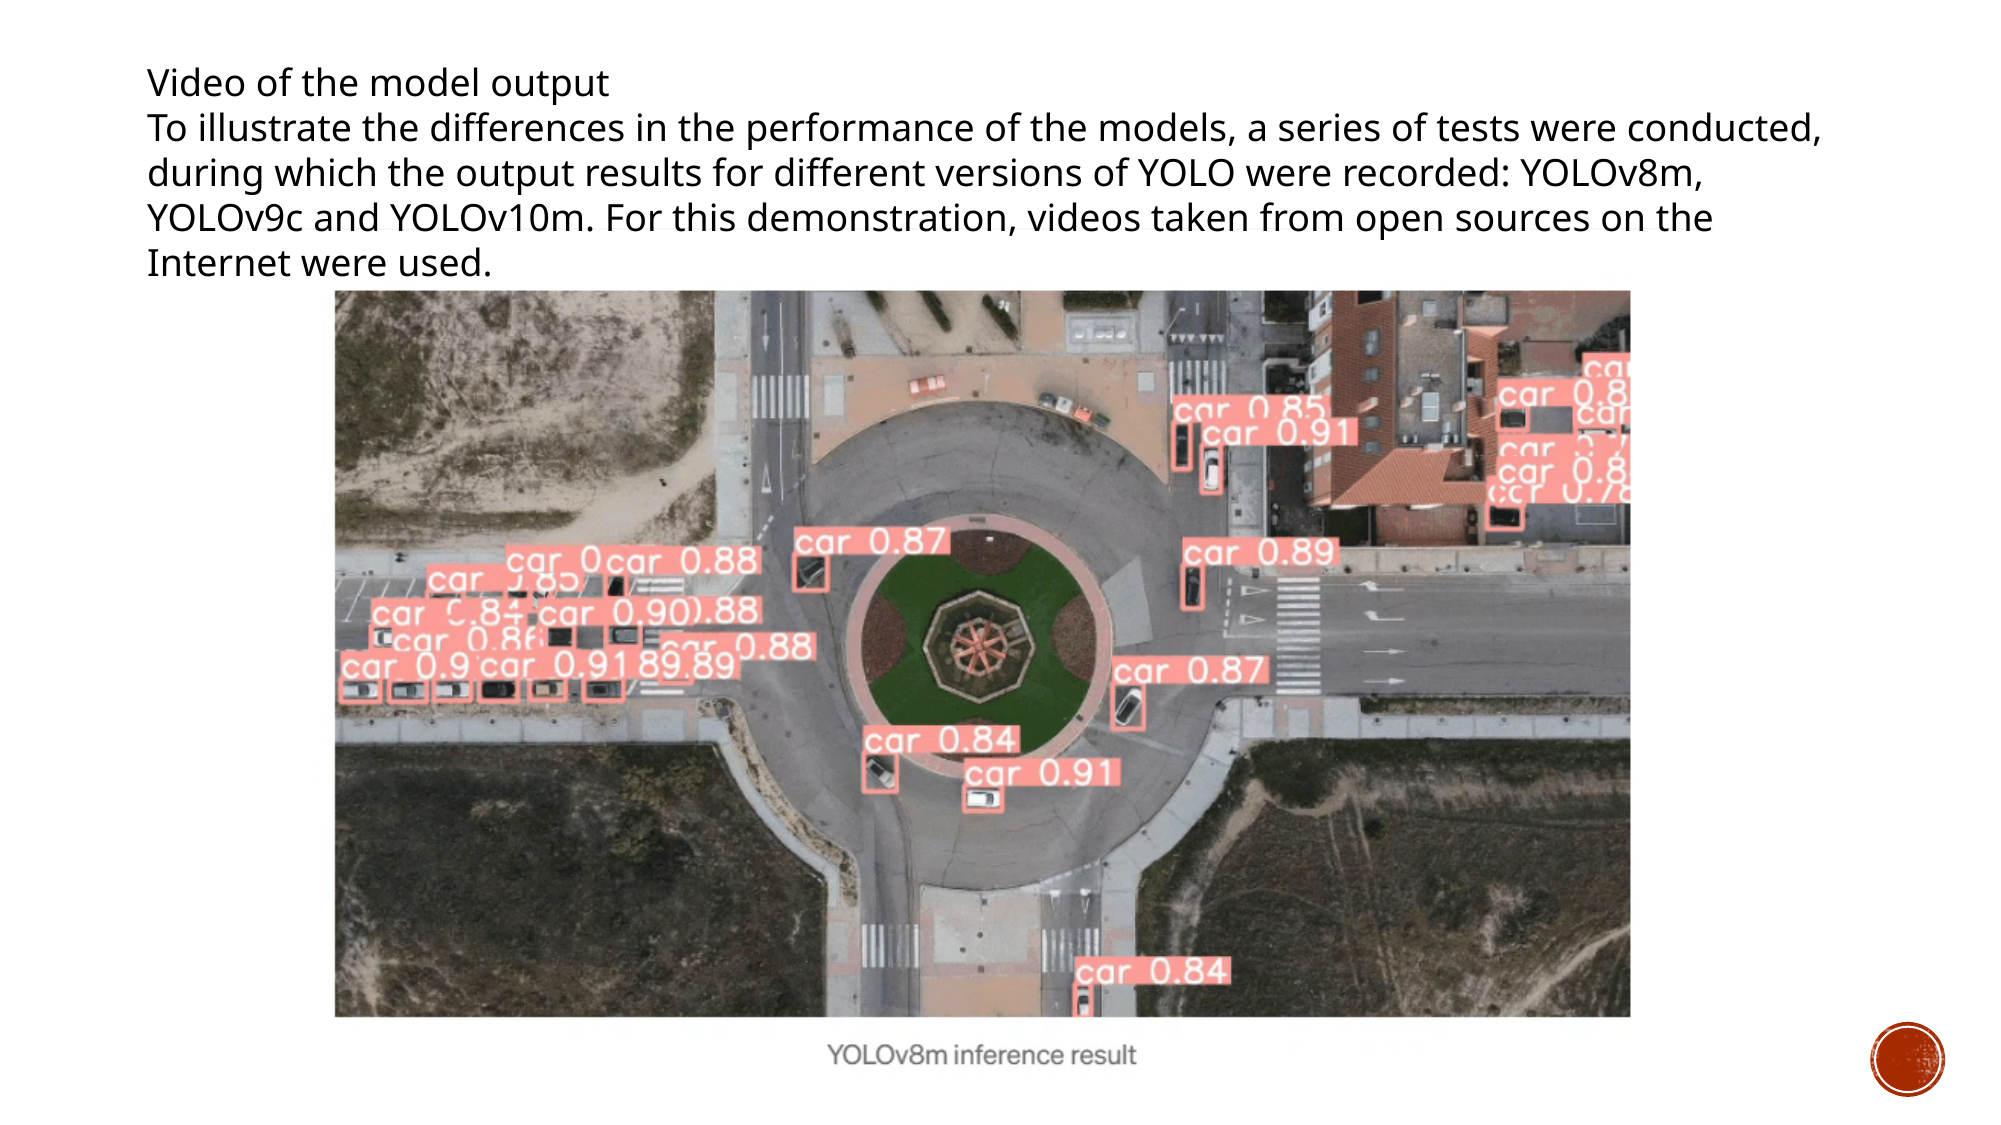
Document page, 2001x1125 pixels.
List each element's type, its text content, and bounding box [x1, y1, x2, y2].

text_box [224, 228, 1712, 1101]
text_box Video of the model output To illustrate the differences in the performance of the models, a series of tests were conducted, during which the output results for different versions of YOLO were recorded: YOLOv8m, YOLOv9c and YOLOv10m. For this demonstration, videos taken from open sources on the Internet were used. [132, 51, 1868, 292]
